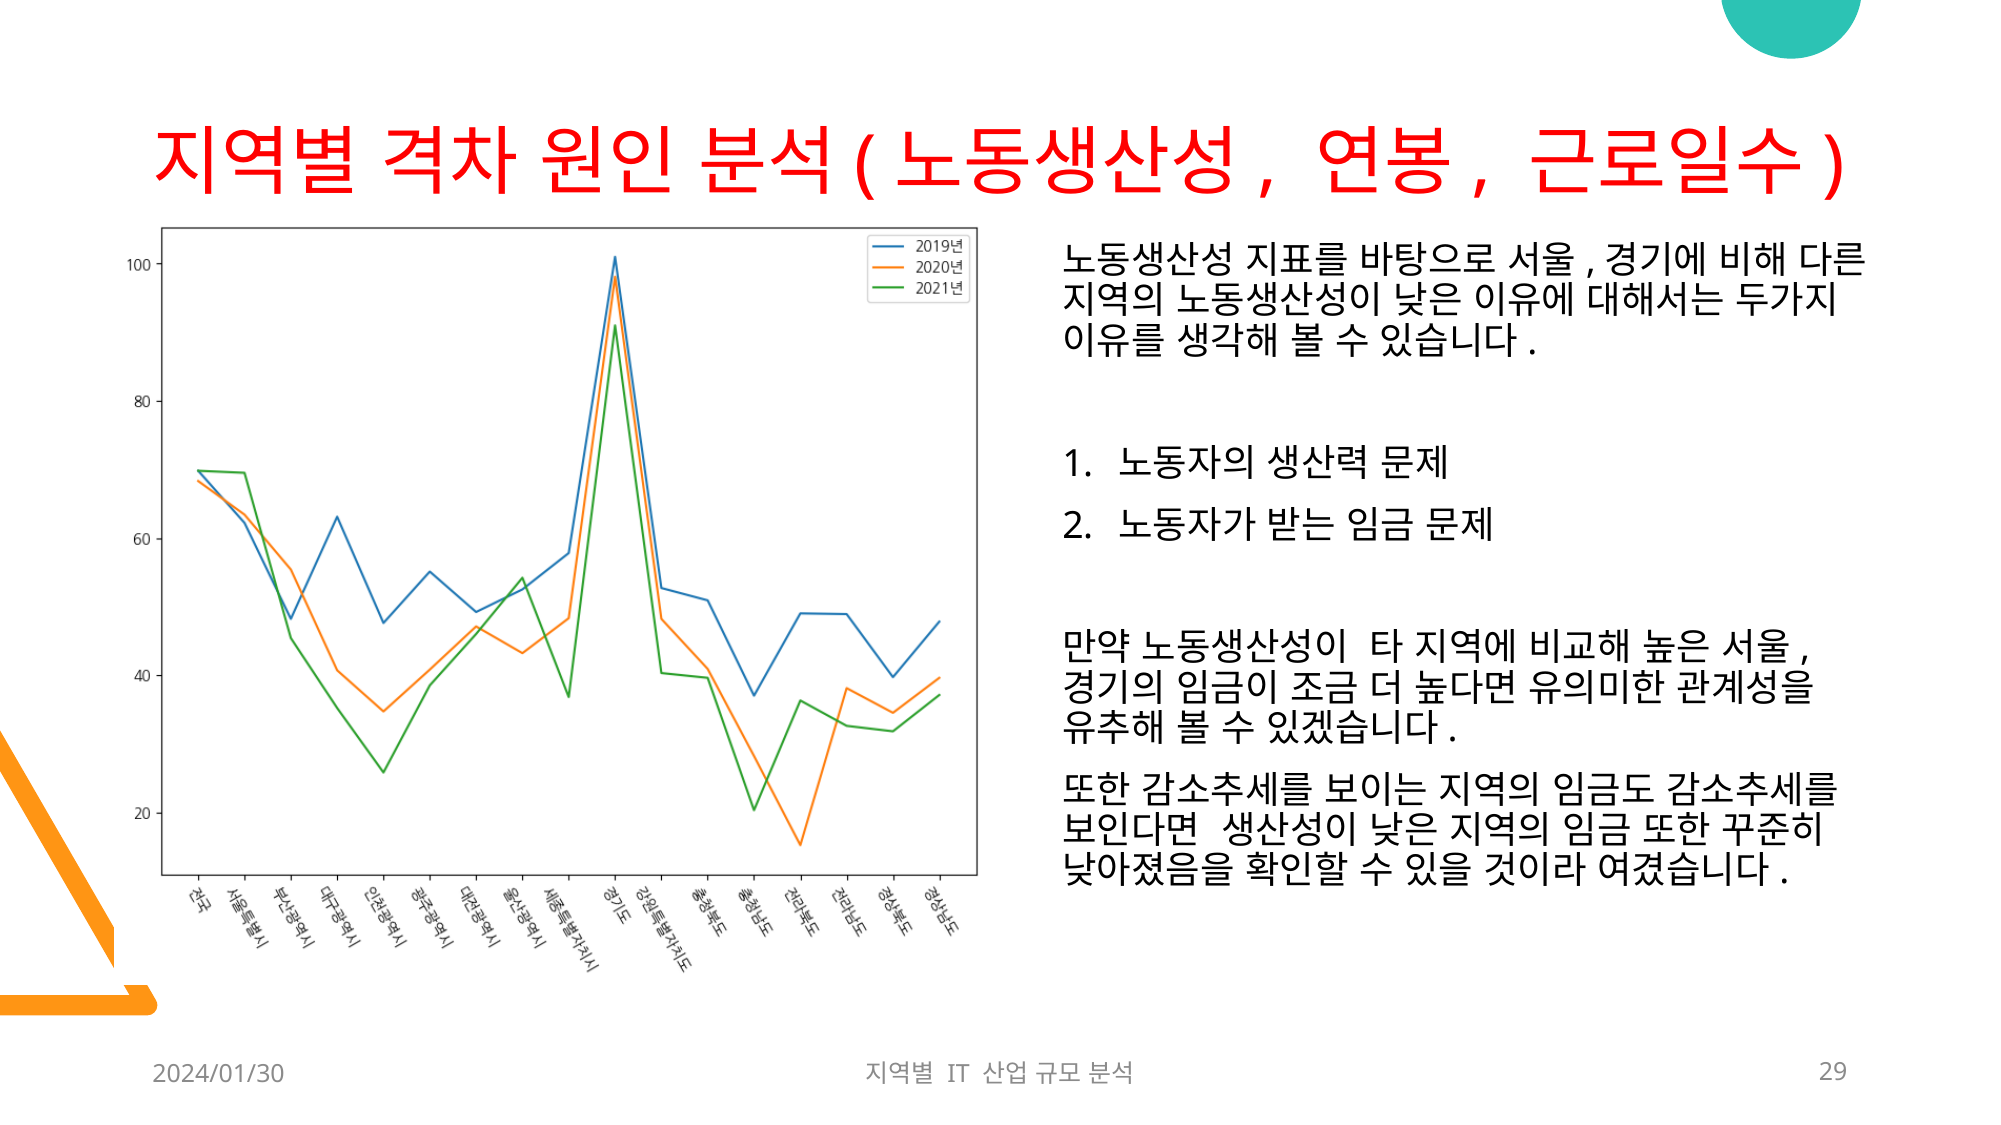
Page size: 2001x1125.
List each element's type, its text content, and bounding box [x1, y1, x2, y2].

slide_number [137, 1042, 588, 1103]
picture [114, 217, 986, 985]
slide_number 29 [1412, 1042, 1863, 1103]
footer 지역별 IT 산업 규모 분석 [662, 1042, 1338, 1103]
title 지역별 격차 원인 분석(노동생산성, 연봉, 근로일수) [137, 59, 1863, 278]
text_box 노동생산성 지표를 바탕으로 서울,경기에 비해 다른 지역의 노동생산성이 낮은 이유에 대해서는 두가지 이유를 생각해 볼 수 있습니다. 노동자의 생산력 문제 노동자가 받는 임금 문제 만약 노동생산성이 타 지역에 비교해 높은 서울,경기의 임금이 조금 더 높다면 유의미한 관계성을 유추해 볼 수 있겠습니다. 또한 감소추세를 보이는 지역의 임금도 감소추세를 보인다면 생산성이 낮은 지역의 임금 또한 꾸준히 낮아졌음을 확인할 수 있을 것이라 여겼습니다. [1047, 233, 1898, 1037]
